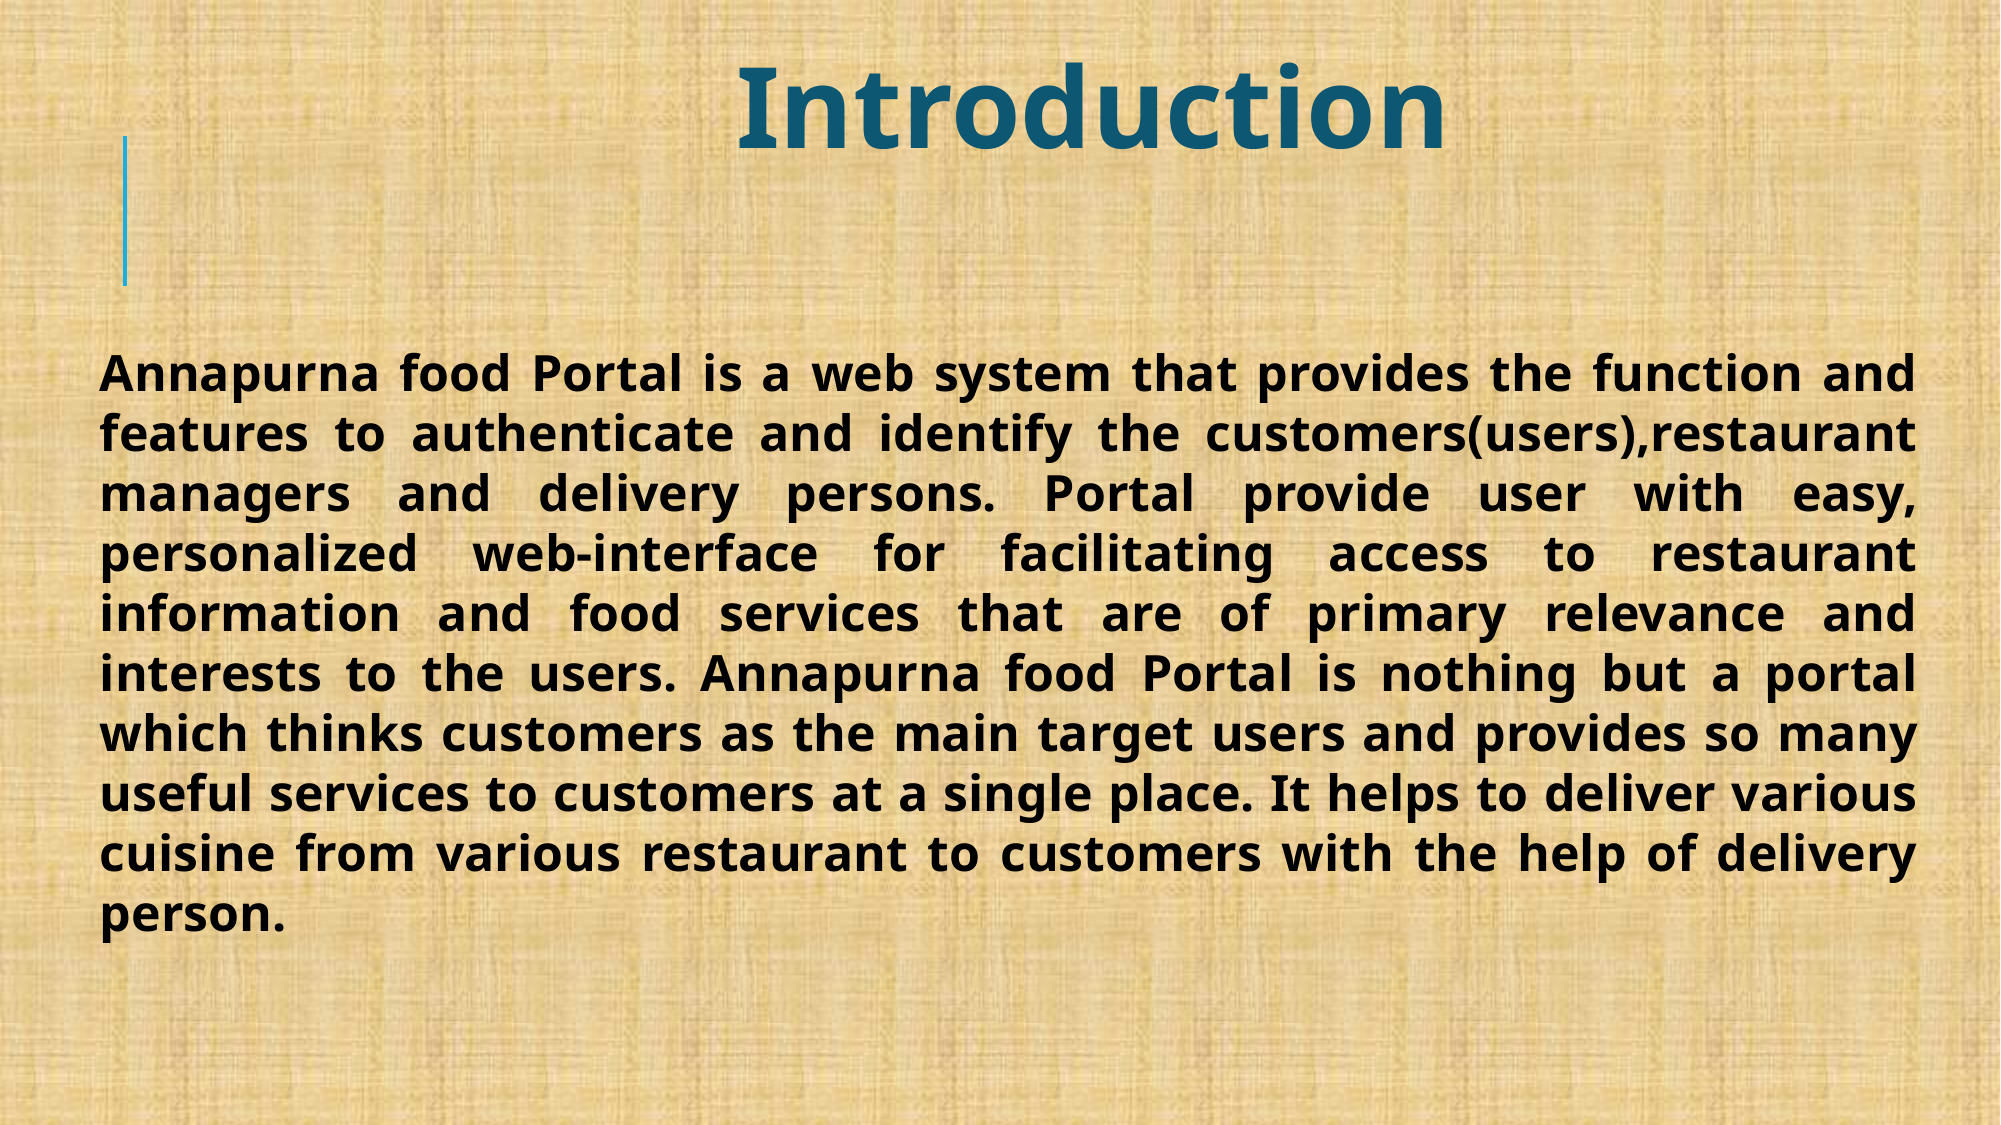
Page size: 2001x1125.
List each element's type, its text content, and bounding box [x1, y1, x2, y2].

text_box Annapurna food Portal is a web system that provides the function and features to authenticate and identify the customers(users),restaurant managers and delivery persons. Portal provide user with easy, personalized web-interface for facilitating access to restaurant information and food services that are of primary relevance and interests to the users. Annapurna food Portal is nothing but a portal which thinks customers as the main target users and provides so many useful services to customers at a single place. It helps to deliver various cuisine from various restaurant to customers with the help of delivery person. [85, 334, 1933, 1009]
text_box Introduction [360, 28, 1535, 178]
picture [0, 0, 2001, 1125]
